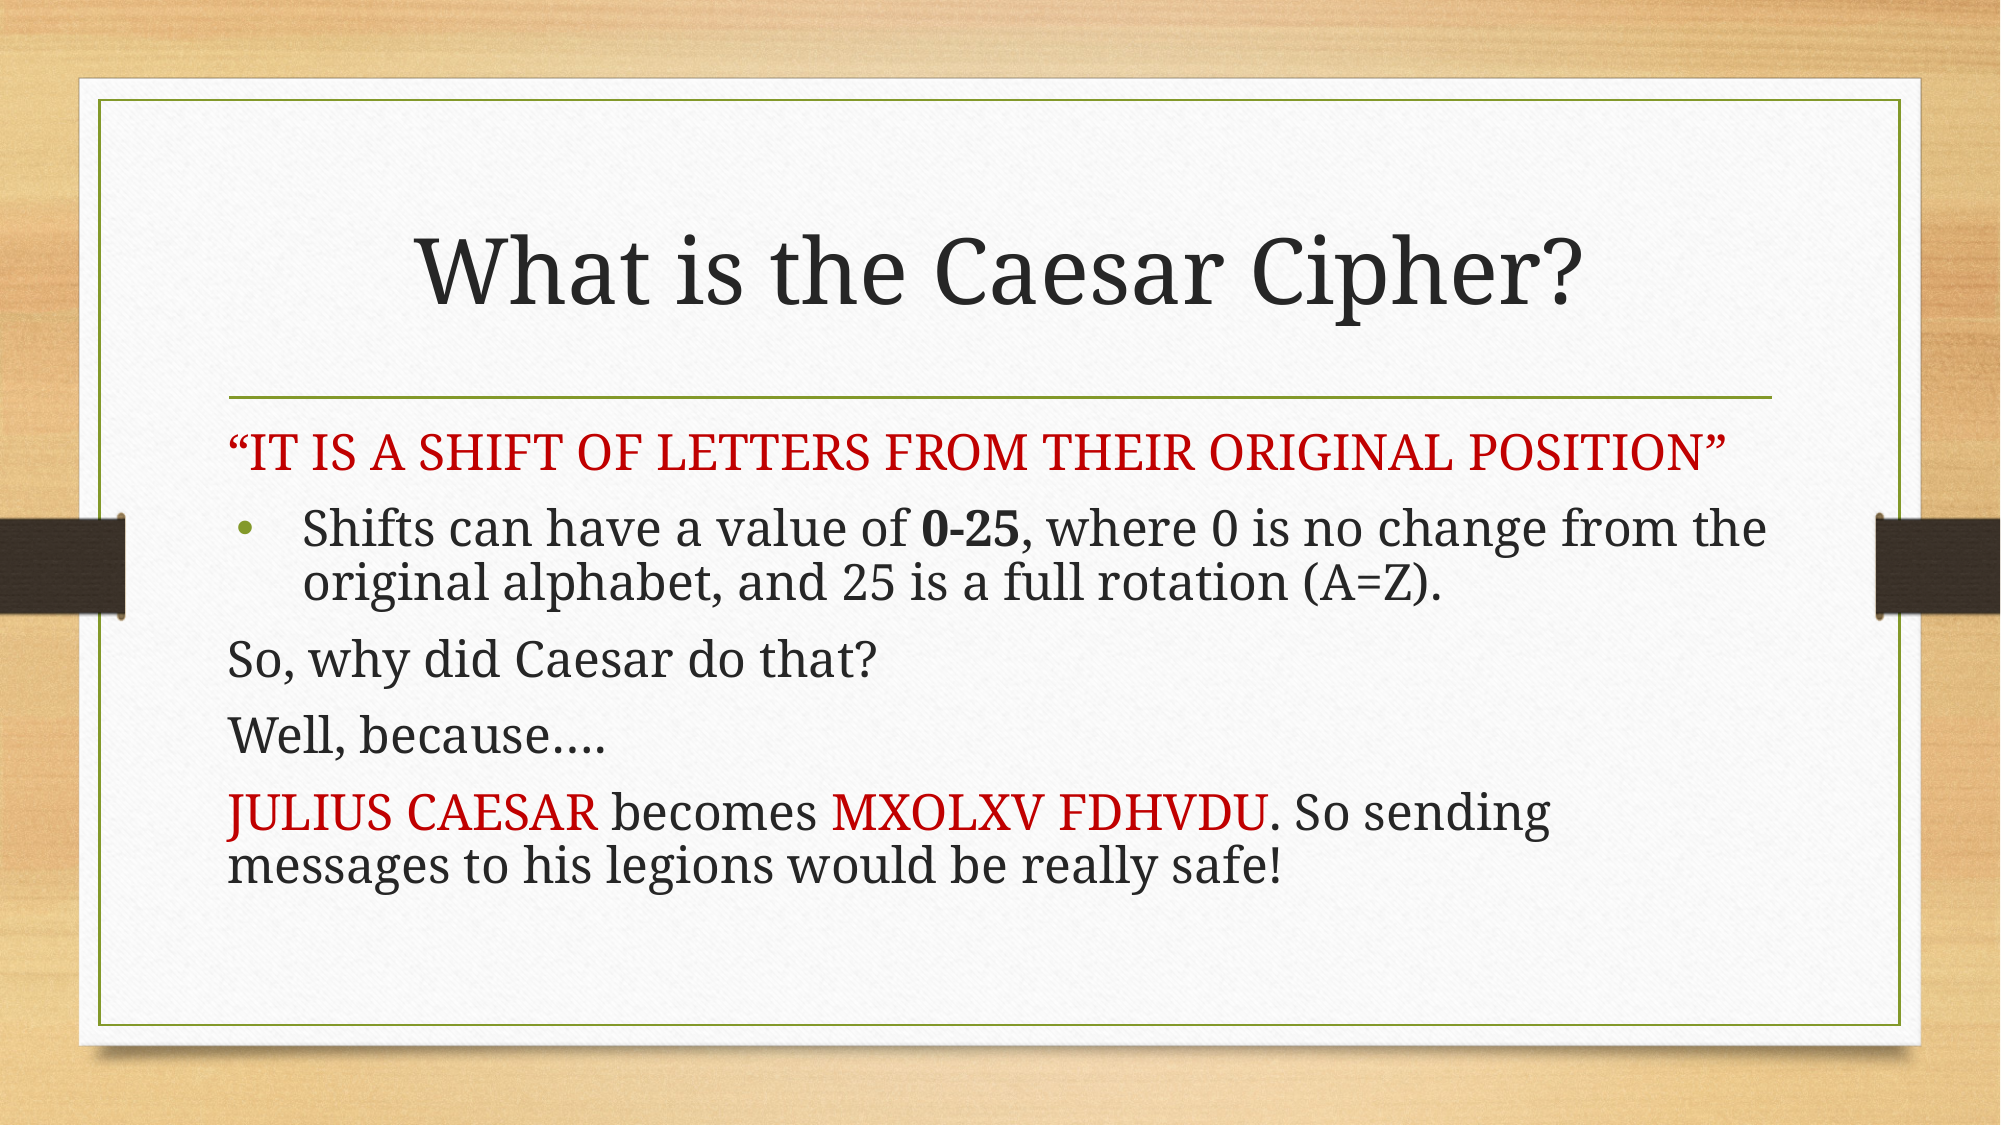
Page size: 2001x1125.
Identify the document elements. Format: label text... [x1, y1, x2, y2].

picture [0, 0, 2001, 1125]
list “IT IS A SHIFT OF LETTERS FROM THEIR ORIGINAL POSITION” Shifts can have a value of 0-25, where 0 is no change from the original alphabet, and 25 is a full rotation (A=Z). So, why did Caesar do that? Well, because…. JULIUS CAESAR becomes MXOLXV FDHVDU. So sending messages to his legions would be really safe! [212, 419, 1788, 964]
title What is the Caesar Cipher? [212, 161, 1788, 375]
